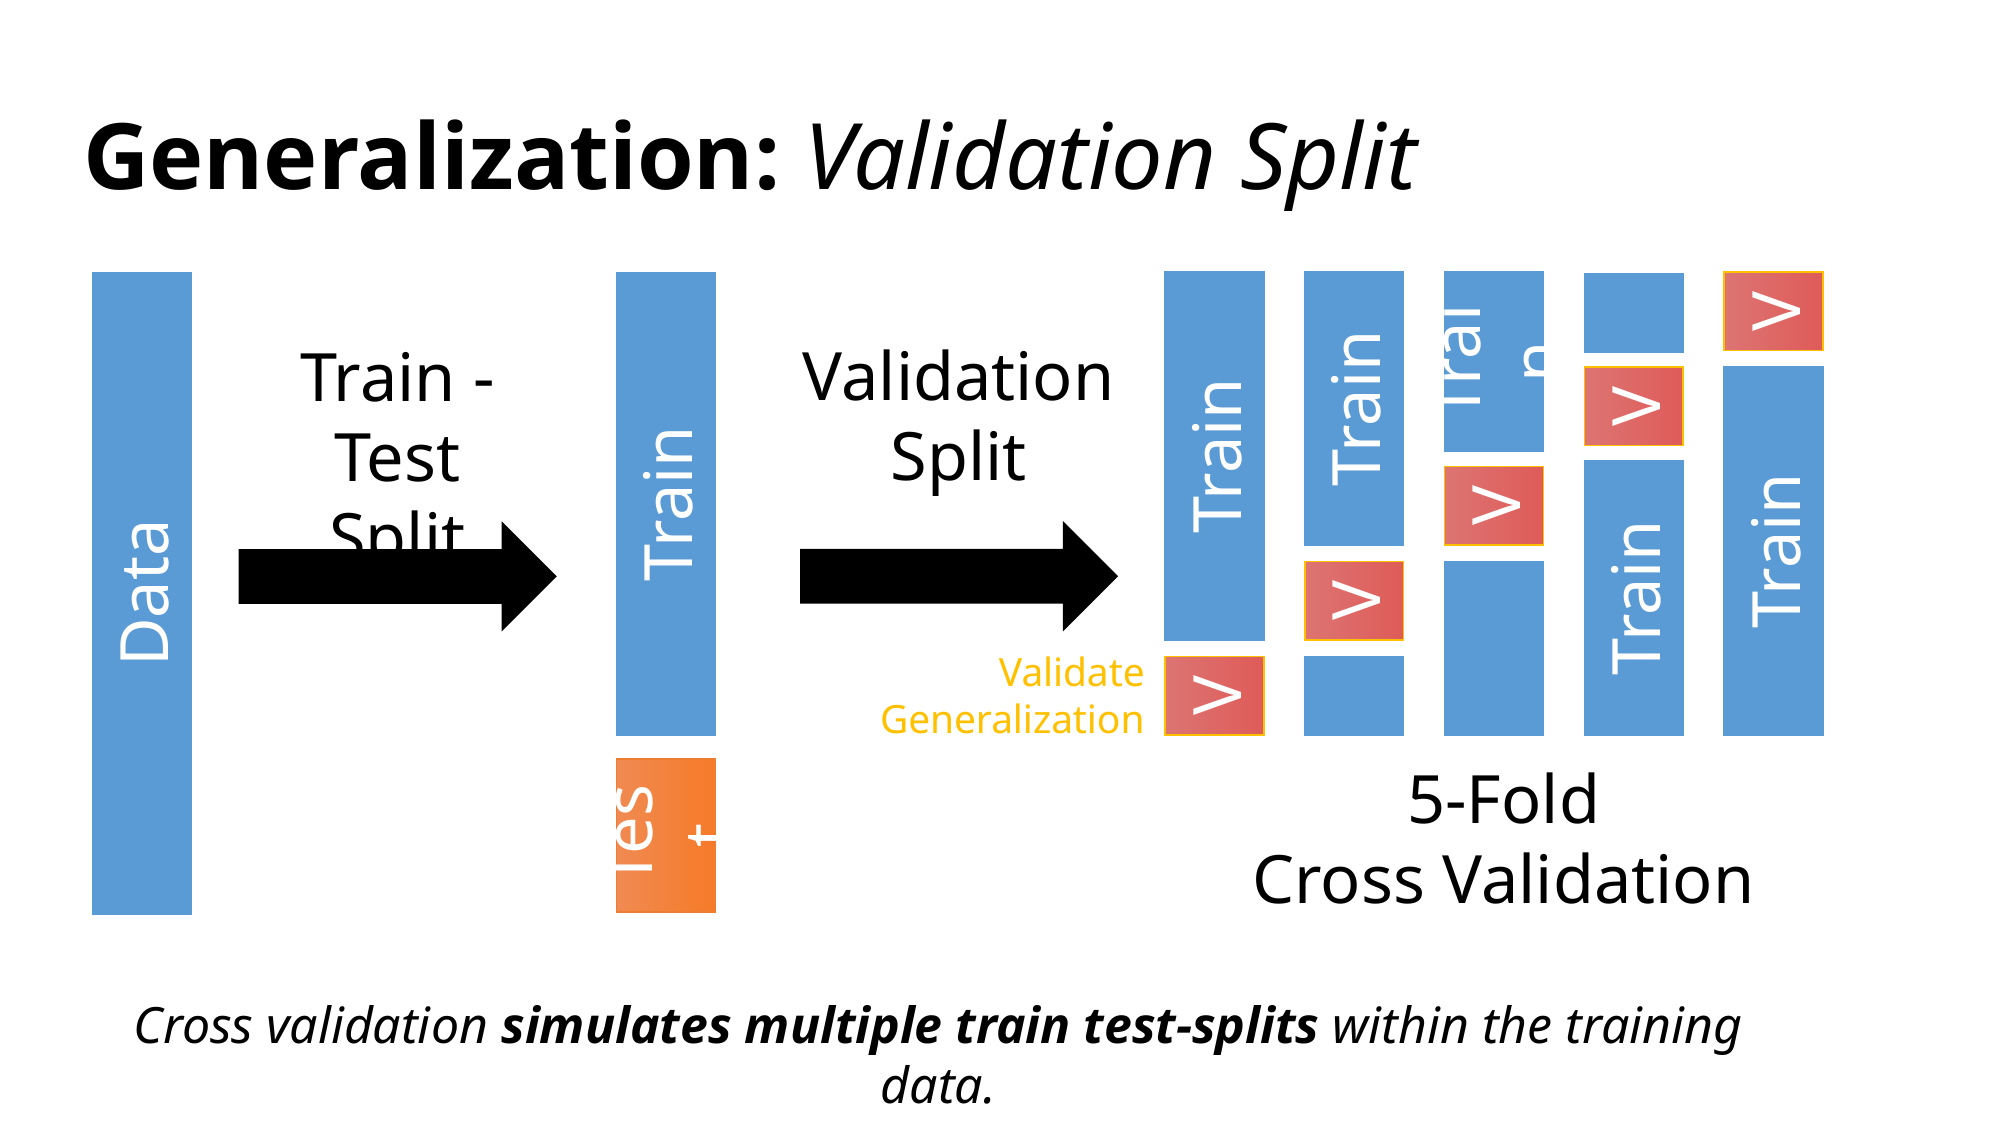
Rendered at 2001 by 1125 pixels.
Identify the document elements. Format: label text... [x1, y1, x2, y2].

text_box Validate Generalization [795, 640, 1160, 747]
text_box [1226, 272, 1824, 927]
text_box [1164, 272, 1226, 735]
text_box Validation Split [776, 326, 1141, 504]
text_box [801, 523, 1117, 629]
title Generalization: Validation Split [68, 97, 1932, 223]
text_box Cross validation simulates multiple train test-splits within the training data. [83, 985, 1794, 1062]
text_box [92, 272, 716, 914]
